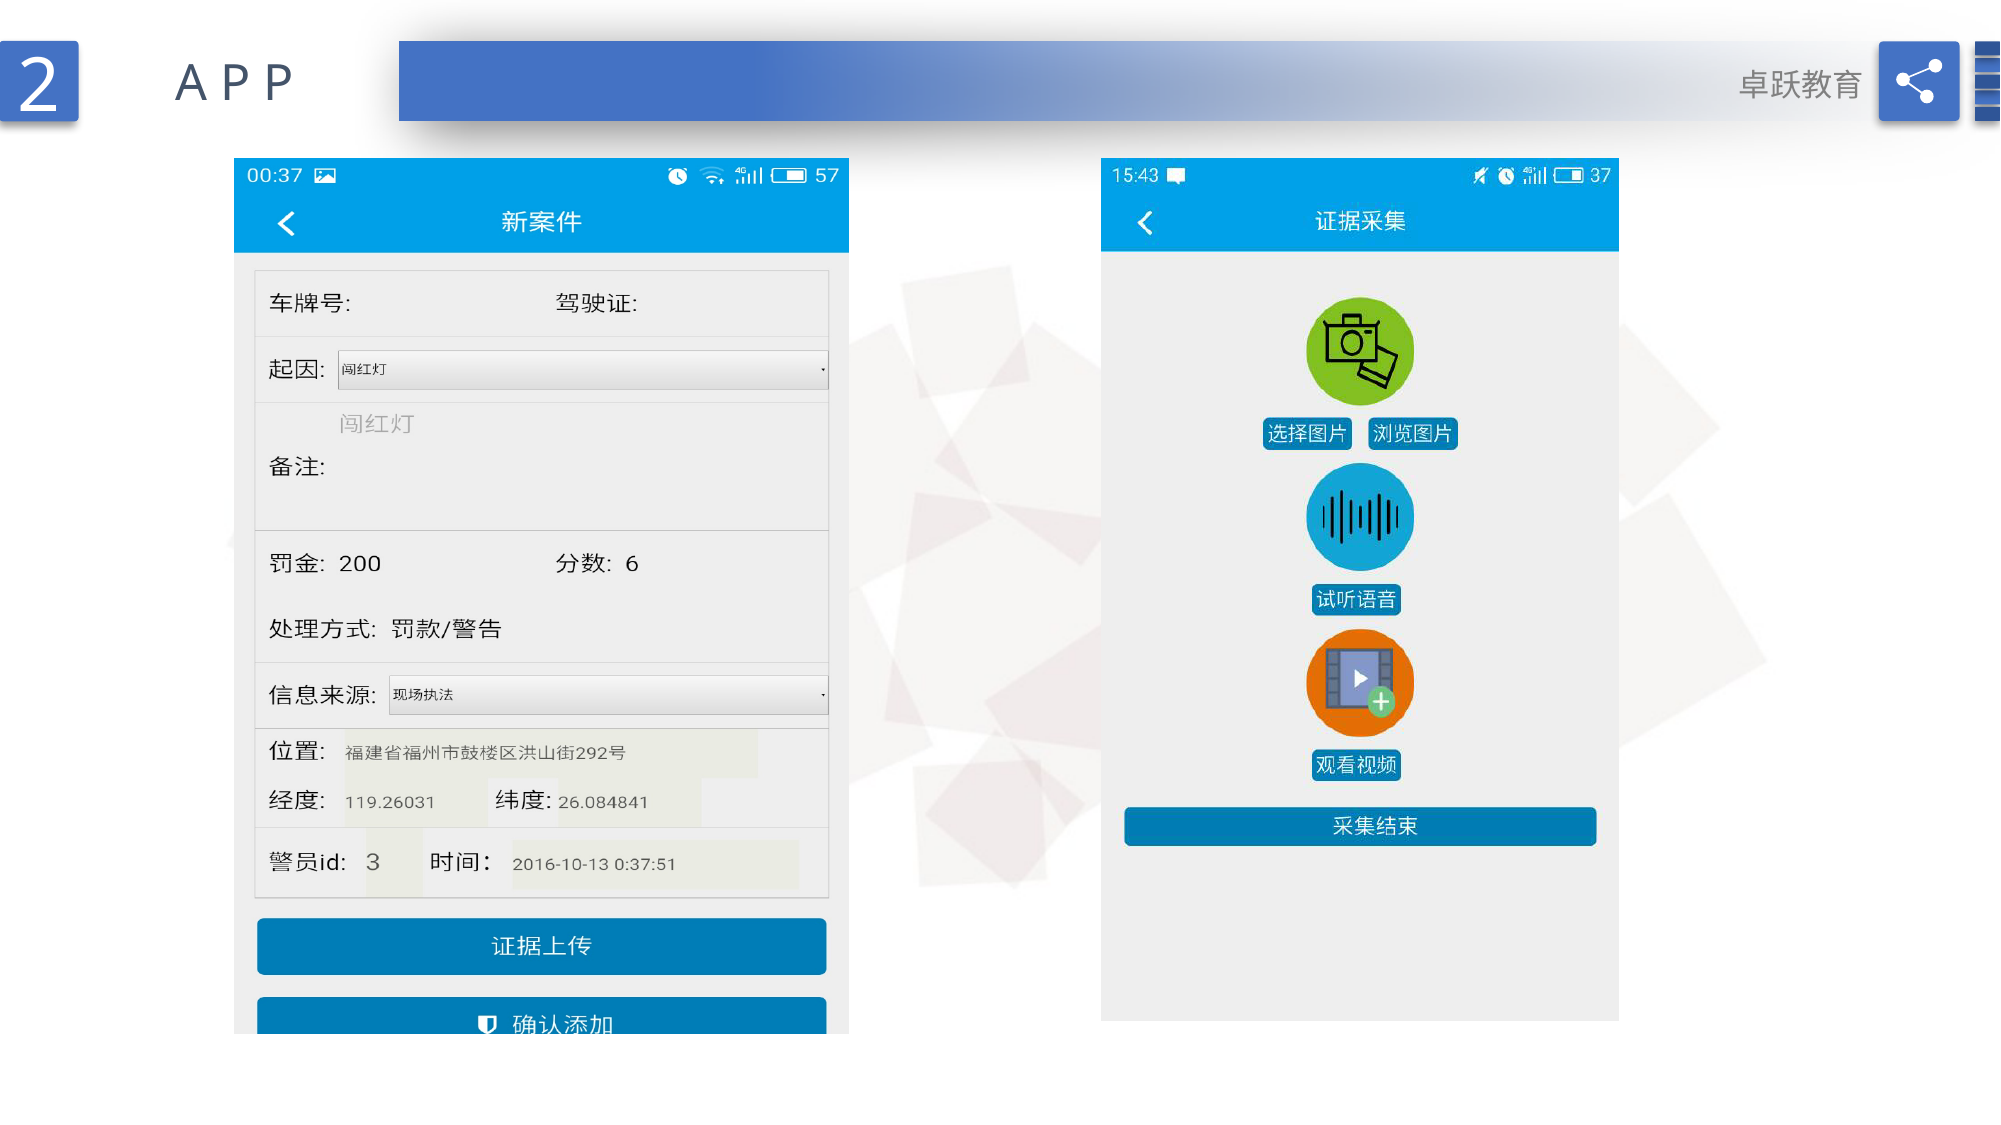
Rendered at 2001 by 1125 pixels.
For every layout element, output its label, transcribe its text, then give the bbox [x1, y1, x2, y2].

text_box [399, 40, 2000, 122]
text_box APP [160, 43, 309, 119]
text_box 卓跃教育 [1522, 58, 1878, 111]
text_box 2 [0, 39, 80, 123]
picture [0, 0, 2001, 1125]
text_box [1878, 41, 2000, 121]
